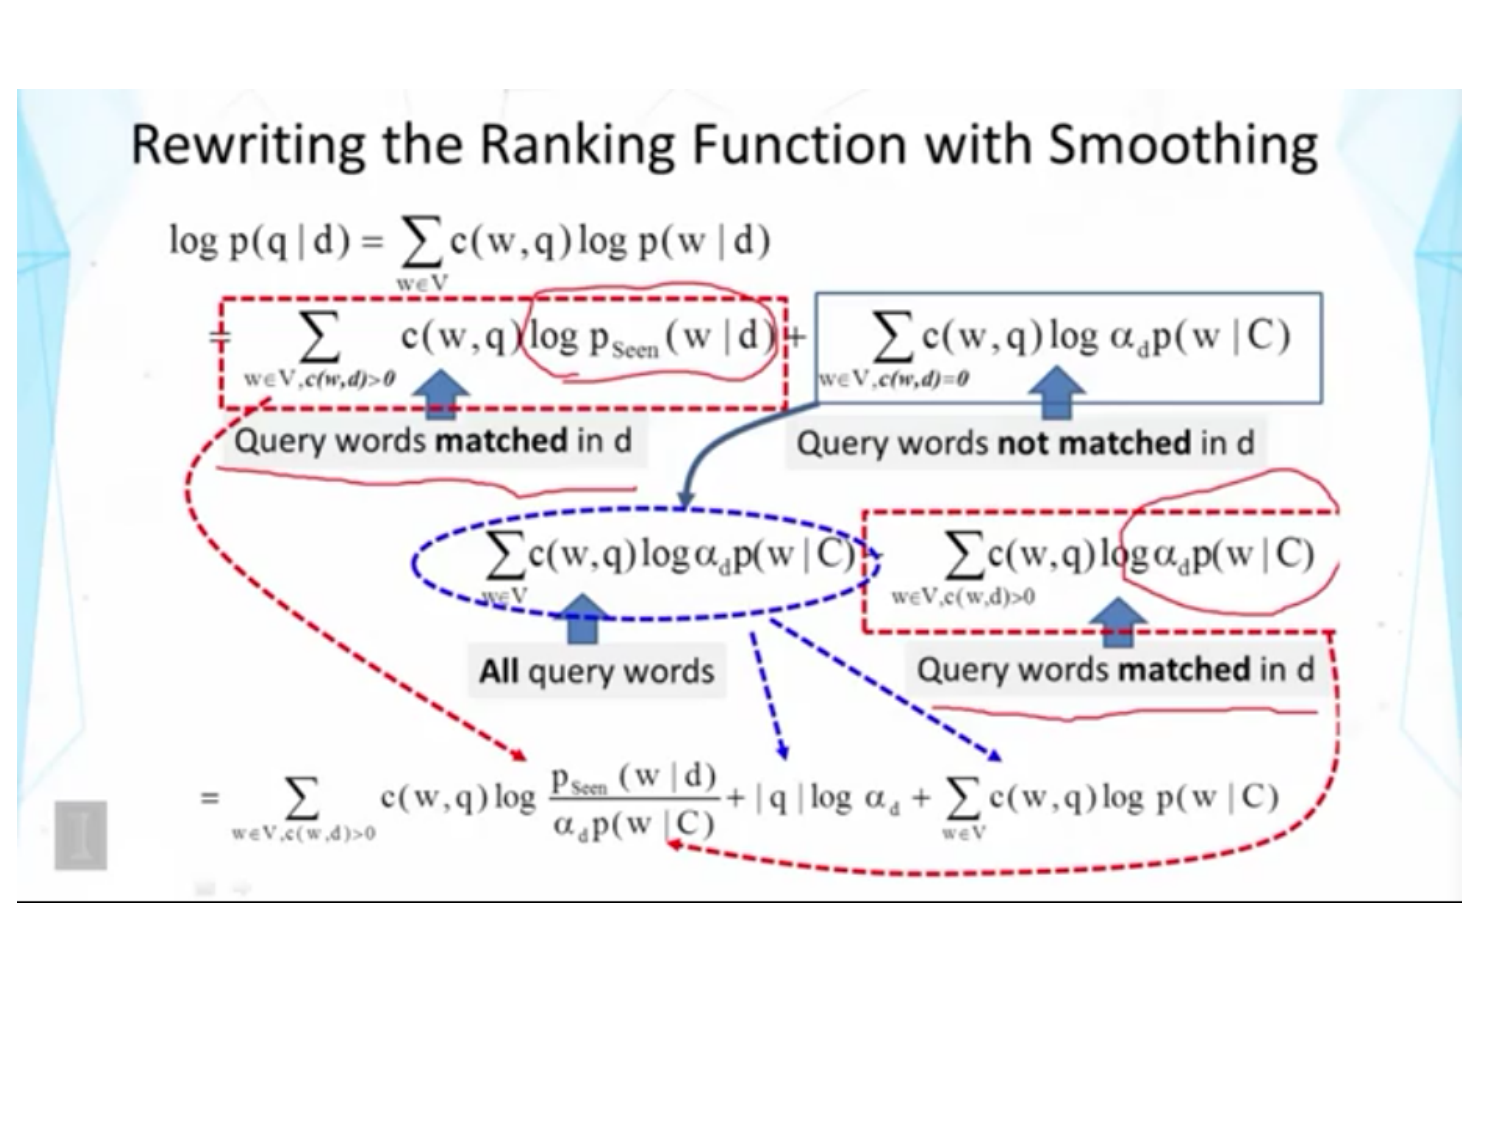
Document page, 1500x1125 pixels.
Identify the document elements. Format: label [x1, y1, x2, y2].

picture [17, 89, 1462, 903]
